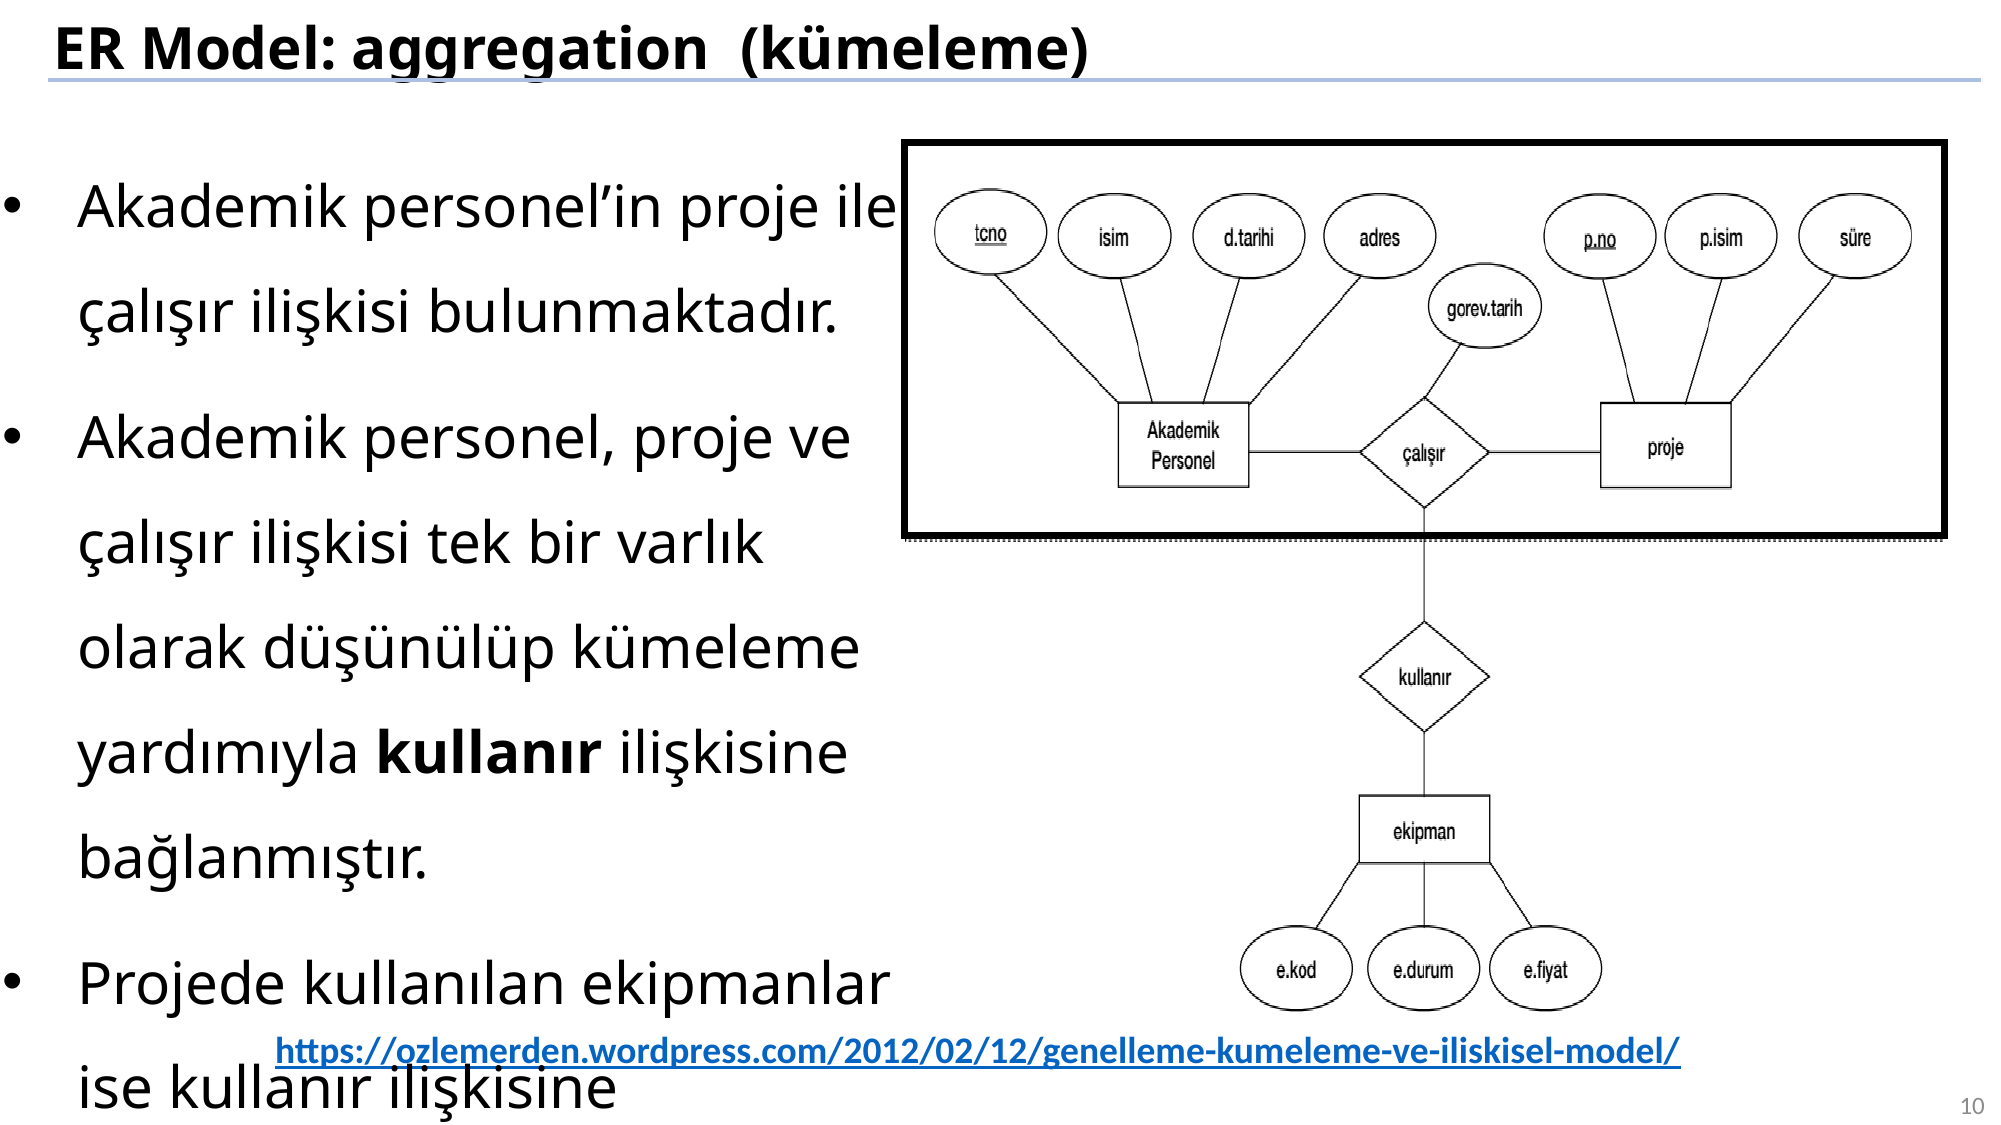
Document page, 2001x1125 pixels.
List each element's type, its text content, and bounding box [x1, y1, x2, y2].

text_box Akademik personel’in proje ile çalışır ilişkisi bulunmaktadır. Akademik personel, proje ve çalışır ilişkisi tek bir varlık olarak düşünülüp kümeleme yardımıyla kullanır ilişkisine bağlanmıştır. Projede kullanılan ekipmanlar ise kullanır ilişkisine bağlanmıştır. [0, 127, 929, 1125]
slide_number 10 [1550, 1083, 2000, 1125]
text_box ER Model: aggregation (kümeleme) [38, 6, 1808, 96]
text_box https://ozlemerden.wordpress.com/2012/02/12/genelleme-kumeleme-ve-iliskisel-model/ [929, 1018, 2000, 1124]
picture [895, 127, 1951, 1031]
